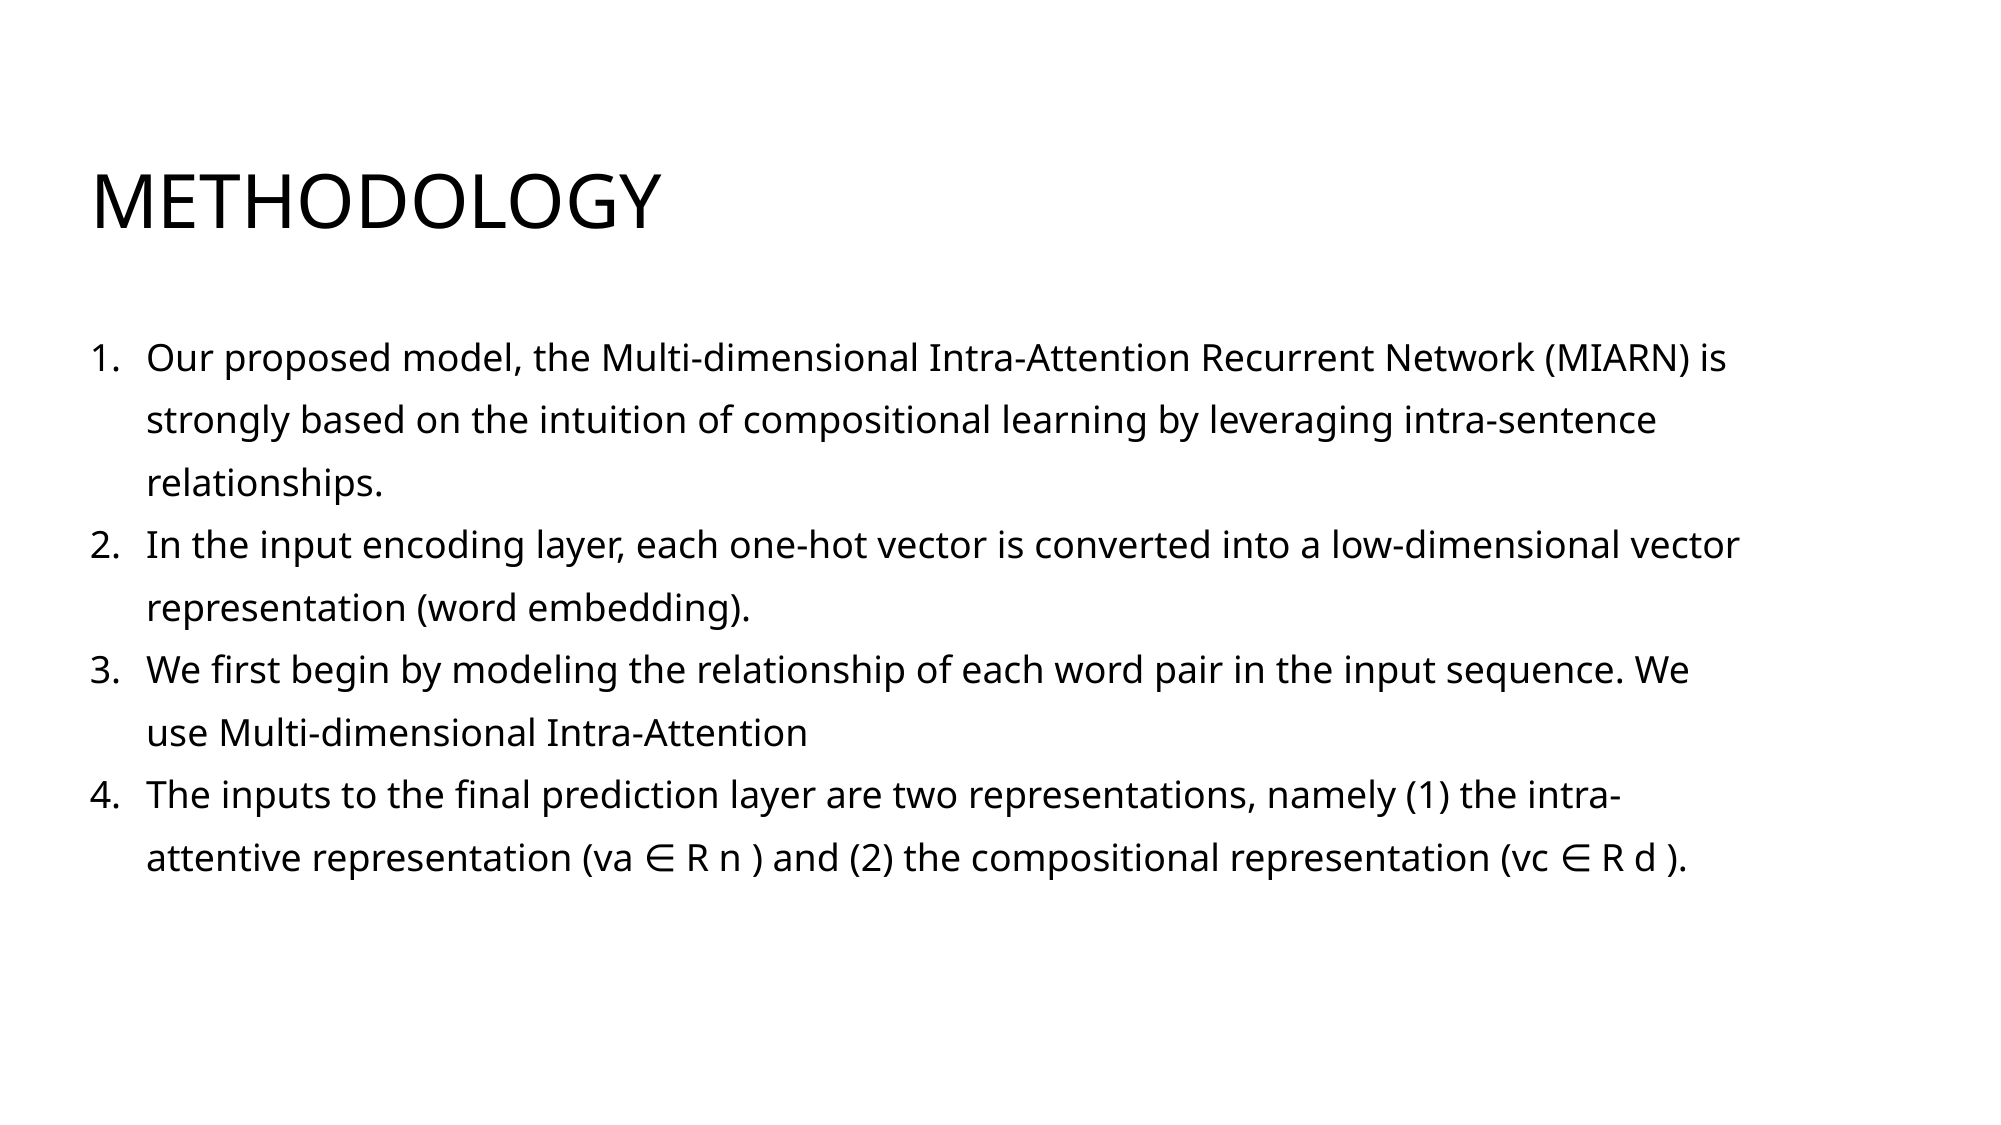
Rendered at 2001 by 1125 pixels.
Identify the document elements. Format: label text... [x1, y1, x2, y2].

list Our proposed model, the Multi-dimensional Intra-Attention Recurrent Network (MIARN) is strongly based on the intuition of compositional learning by leveraging intra-sentence relationships. In the input encoding layer, each one-hot vector is converted into a low-dimensional vector representation (word embedding). We first begin by modeling the relationship of each word pair in the input sequence. We use Multi-dimensional Intra-Attention The inputs to the final prediction layer are two representations, namely (1) the intra-attentive representation (va ∈ R n ) and (2) the compositional representation (vc ∈ R d ). [75, 316, 1761, 975]
title Methodology [75, 85, 1300, 306]
